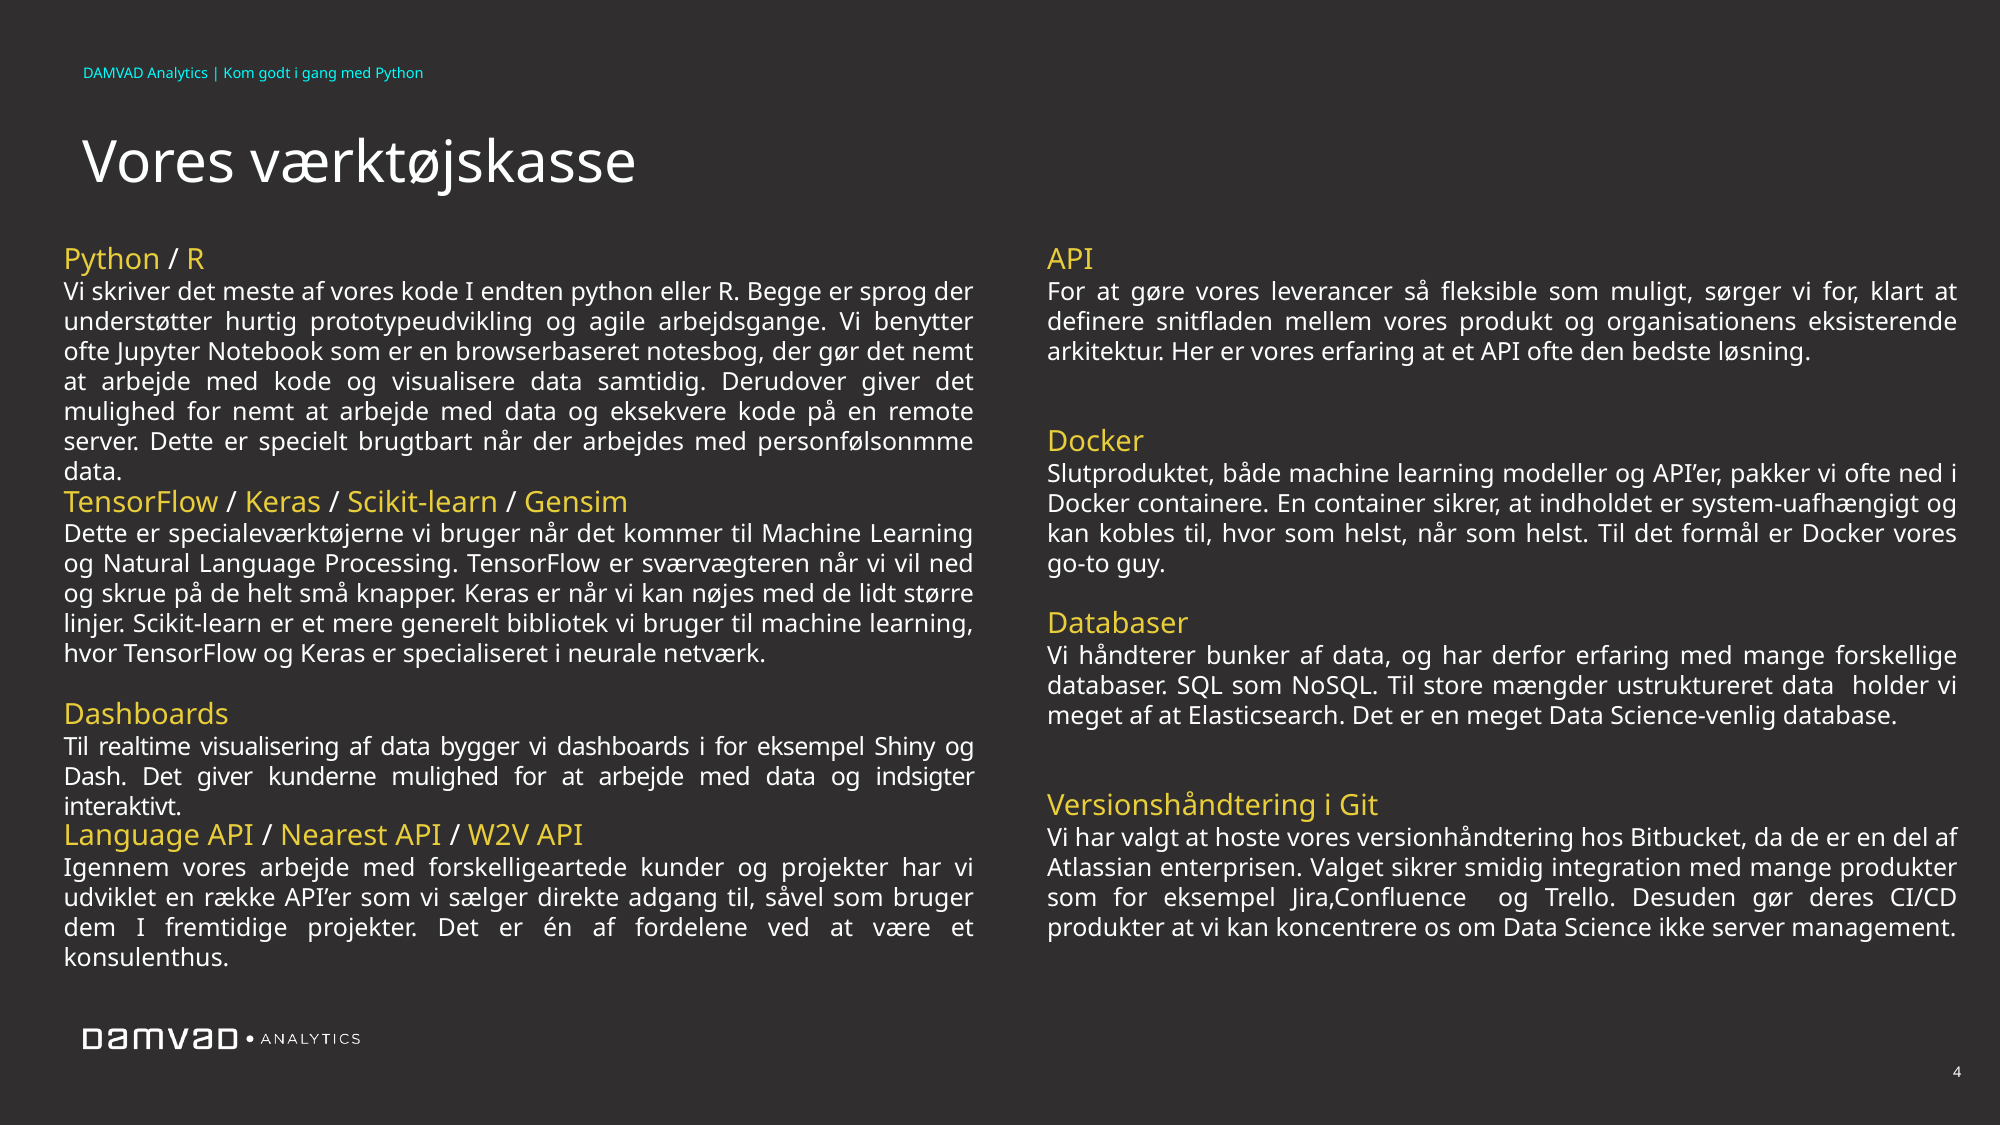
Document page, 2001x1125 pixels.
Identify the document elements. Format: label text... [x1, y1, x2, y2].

text_box Databaser Vi håndterer bunker af data, og har derfor erfaring med mange forskellige databaser. SQL som NoSQL. Til store mængder ustruktureret data holder vi meget af at Elasticsearch. Det er en meget Data Science-venlig database. [1032, 597, 1974, 737]
text_box TensorFlow / Keras / Scikit-learn / Gensim Dette er specialeværktøjerne vi bruger når det kommer til Machine Learning og Natural Language Processing. TensorFlow er sværvægteren når vi vil ned og skrue på de helt små knapper. Keras er når vi kan nøjes med de lidt større linjer. Scikit-learn er et mere generelt bibliotek vi bruger til machine learning, hvor TensorFlow og Keras er specialiseret i neurale netværk. [48, 475, 991, 676]
text_box Versionshåndtering i Git Vi har valgt at hoste vores versionhåndtering hos Bitbucket, da de er en del af Atlassian enterprisen. Valget sikrer smidig integration med mange produkter som for eksempel Jira,Confluence og Trello. Desuden gør deres CI/CD produkter at vi kan koncentrere os om Data Science ikke server management. [1032, 779, 1974, 949]
text_box Docker Slutproduktet, både machine learning modeller og API’er, pakker vi ofte ned i Docker containere. En container sikrer, at indholdet er system-uafhængigt og kan kobles til, hvor som helst, når som helst. Til det formål er Docker vores go-to guy. [1032, 415, 1974, 585]
text_box Vores værktøjskasse [68, 124, 658, 213]
picture [73, 1020, 368, 1057]
text_box Python / R Vi skriver det meste af vores kode I endten python eller R. Begge er sprog der understøtter hurtig prototypeudvikling og agile arbejdsgange. Vi benytter ofte Jupyter Notebook som er en browserbaseret notesbog, der gør det nemt at arbejde med kode og visualisere data samtidig. Derudover giver det mulighed for nemt at arbejde med data og eksekvere kode på en remote server. Dette er specielt brugtbart når der arbejdes med personfølsonmme data. [48, 233, 991, 475]
slide_number 4 [1526, 1042, 1977, 1103]
text_box Dashboards Til realtime visualisering af data bygger vi dashboards i for eksempel Shiny og Dash. Det giver kunderne mulighed for at arbejde med data og indsigter interaktivt. [48, 687, 991, 828]
footer DAMVAD Analytics | Kom godt i gang med Python [68, 44, 743, 104]
text_box API For at gøre vores leverancer så fleksible som muligt, sørger vi for, klart at definere snitfladen mellem vores produkt og organisationens eksisterende arkitektur. Her er vores erfaring at et API ofte den bedste løsning. [1032, 233, 1974, 373]
text_box Language API / Nearest API / W2V API Igennem vores arbejde med forskelligeartede kunder og projekter har vi udviklet en række API’er som vi sælger direkte adgang til, såvel som bruger dem I fremtidige projekter. Det er én af fordelene ved at være et konsulenthus. [48, 828, 991, 979]
